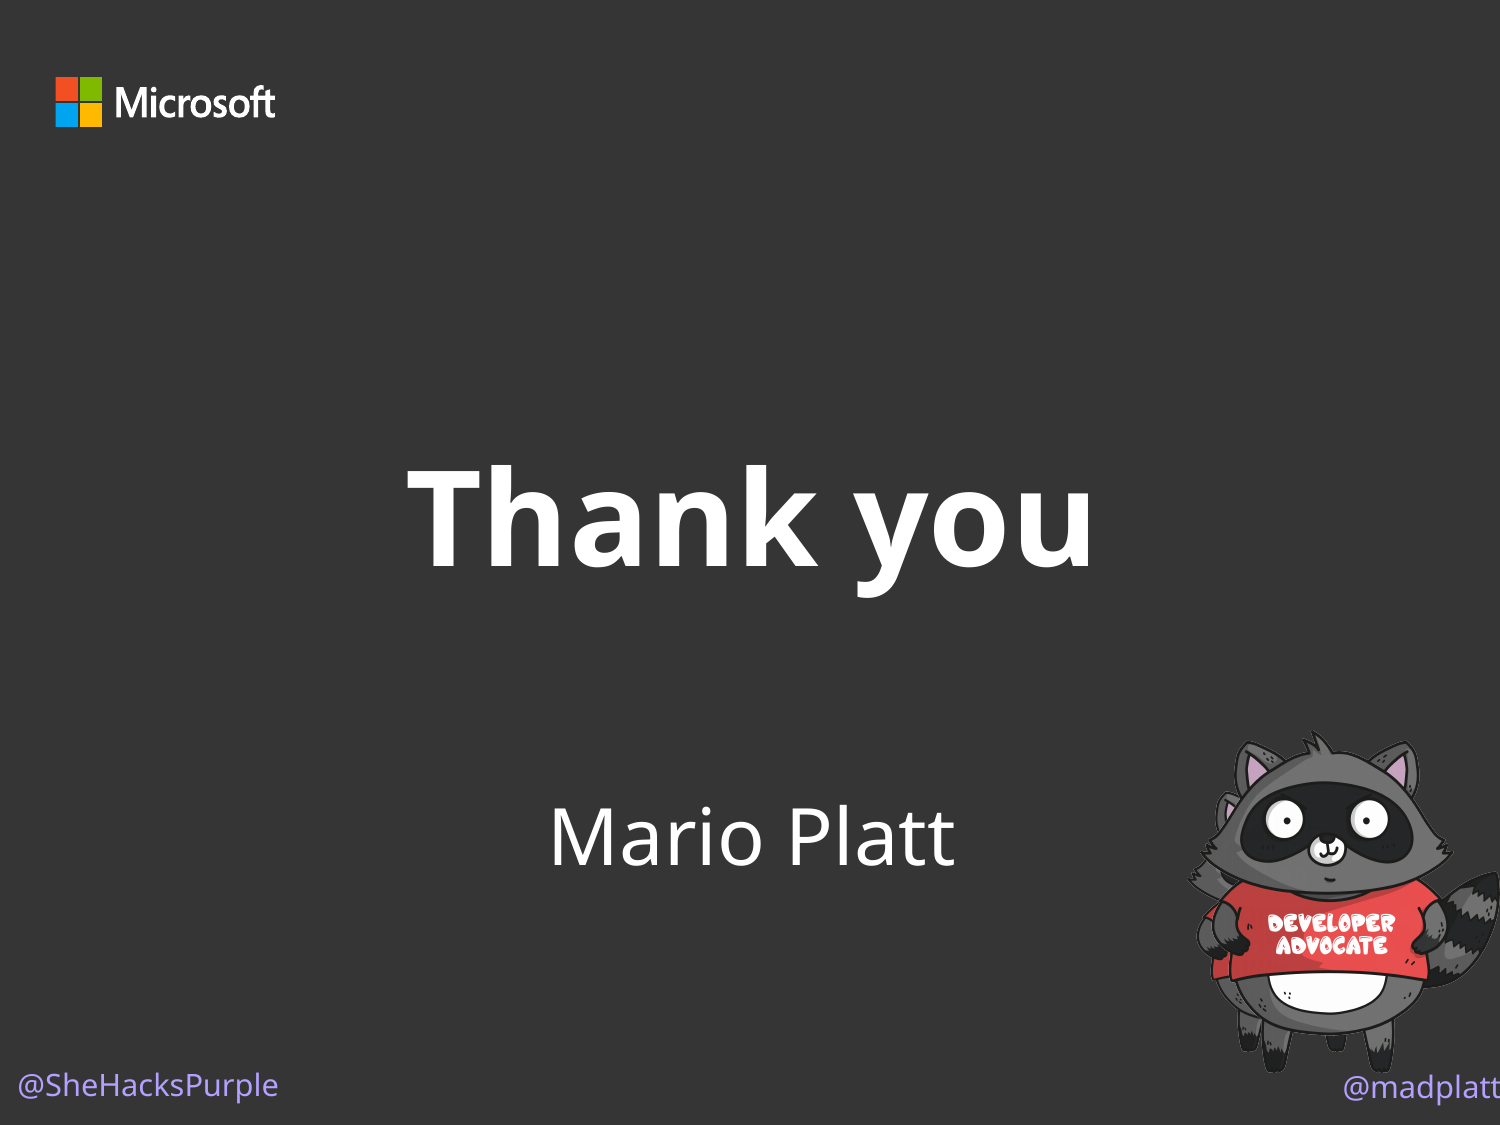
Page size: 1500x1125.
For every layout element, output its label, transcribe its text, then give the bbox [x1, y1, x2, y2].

text_box Thank you [197, 425, 1306, 600]
text_box Mario Platt [474, 789, 1030, 1073]
picture [1187, 729, 1500, 1074]
